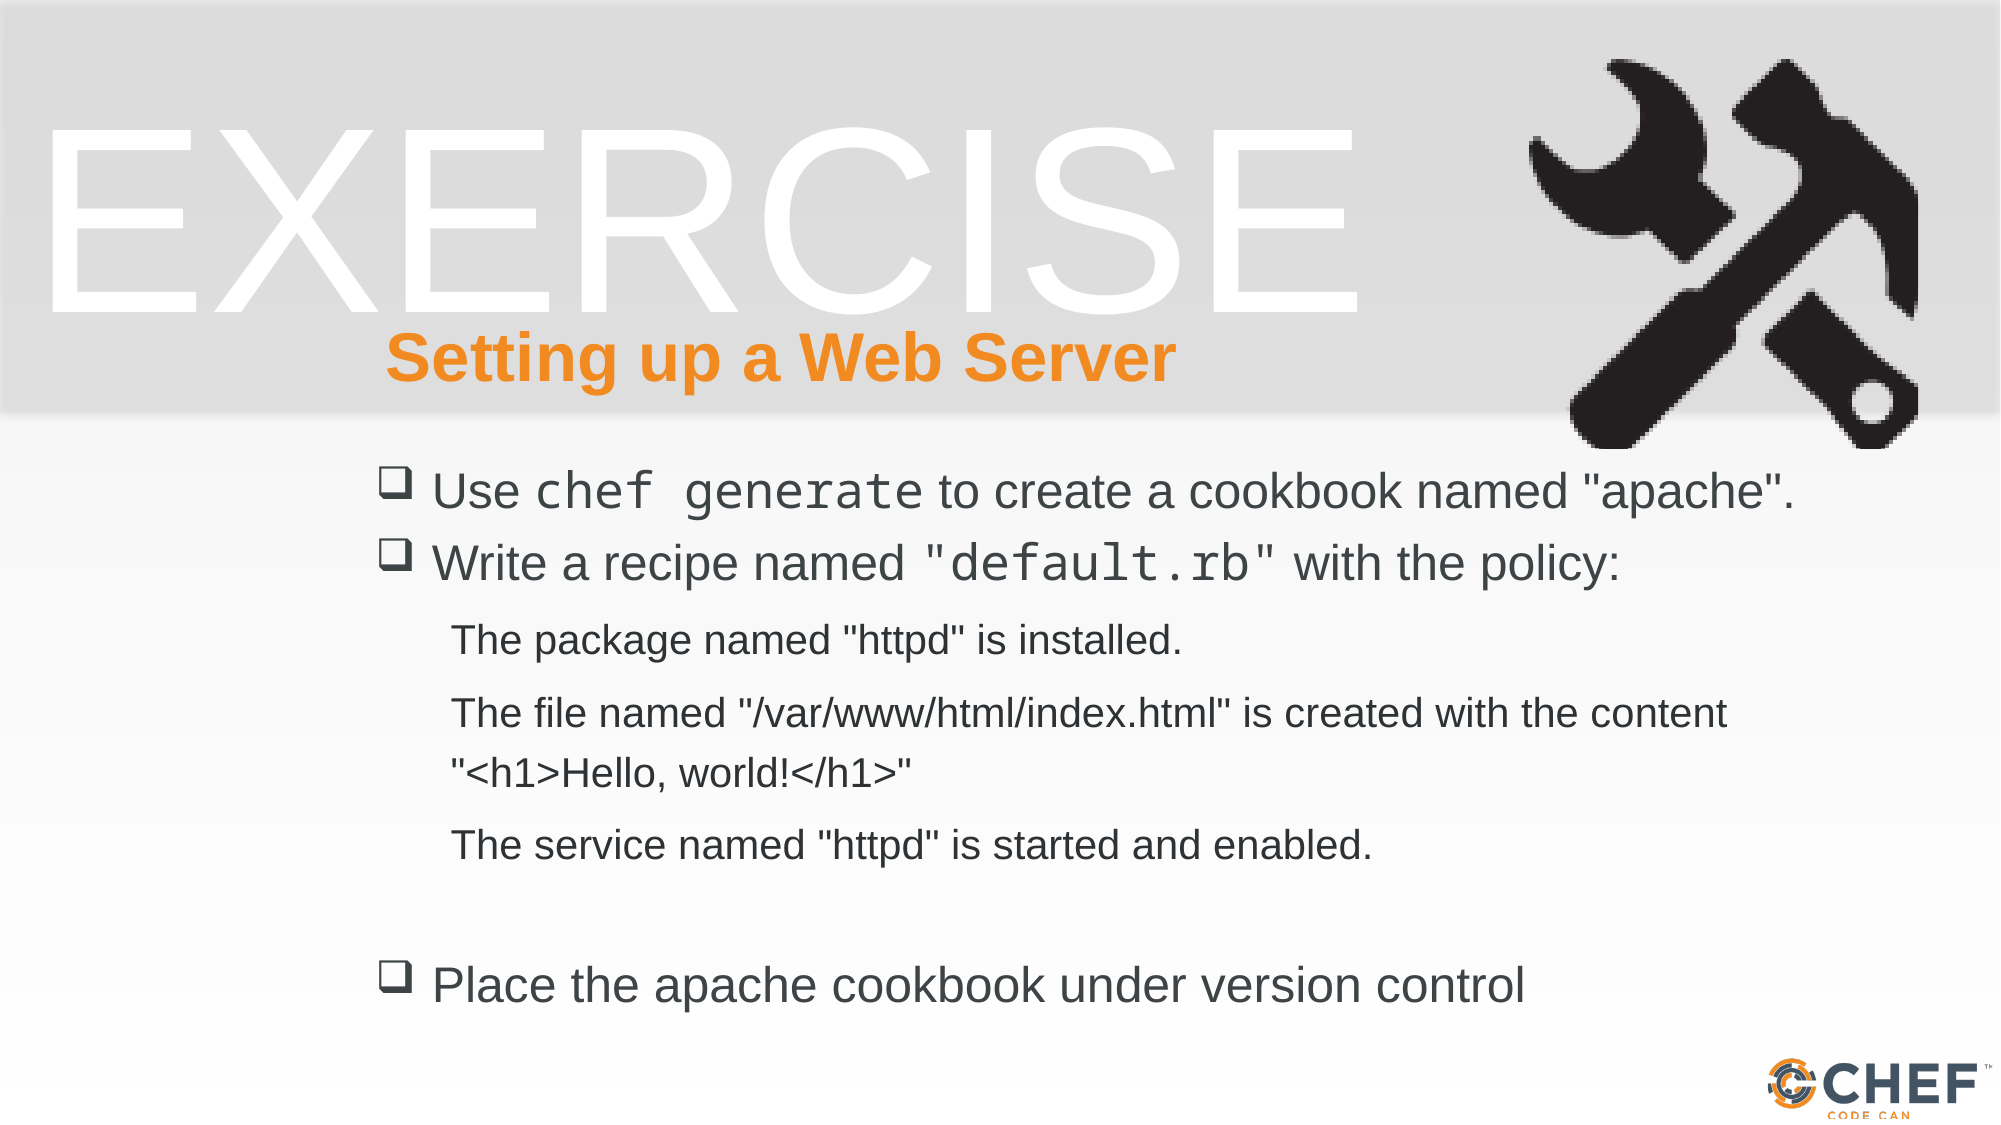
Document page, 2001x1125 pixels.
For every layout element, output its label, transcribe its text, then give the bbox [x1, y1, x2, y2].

subtitle Use chef generate to create a cookbook named "apache". Write a recipe named "default.rb" with the policy: The package named "httpd" is installed. The file named "/var/www/html/index.html" is created with the content "<h1>Hello, world!</h1>" The service named "httpd" is started and enabled. Place the apache cookbook under version control [360, 431, 1838, 1016]
title Setting up a Web Server [370, 307, 1721, 412]
